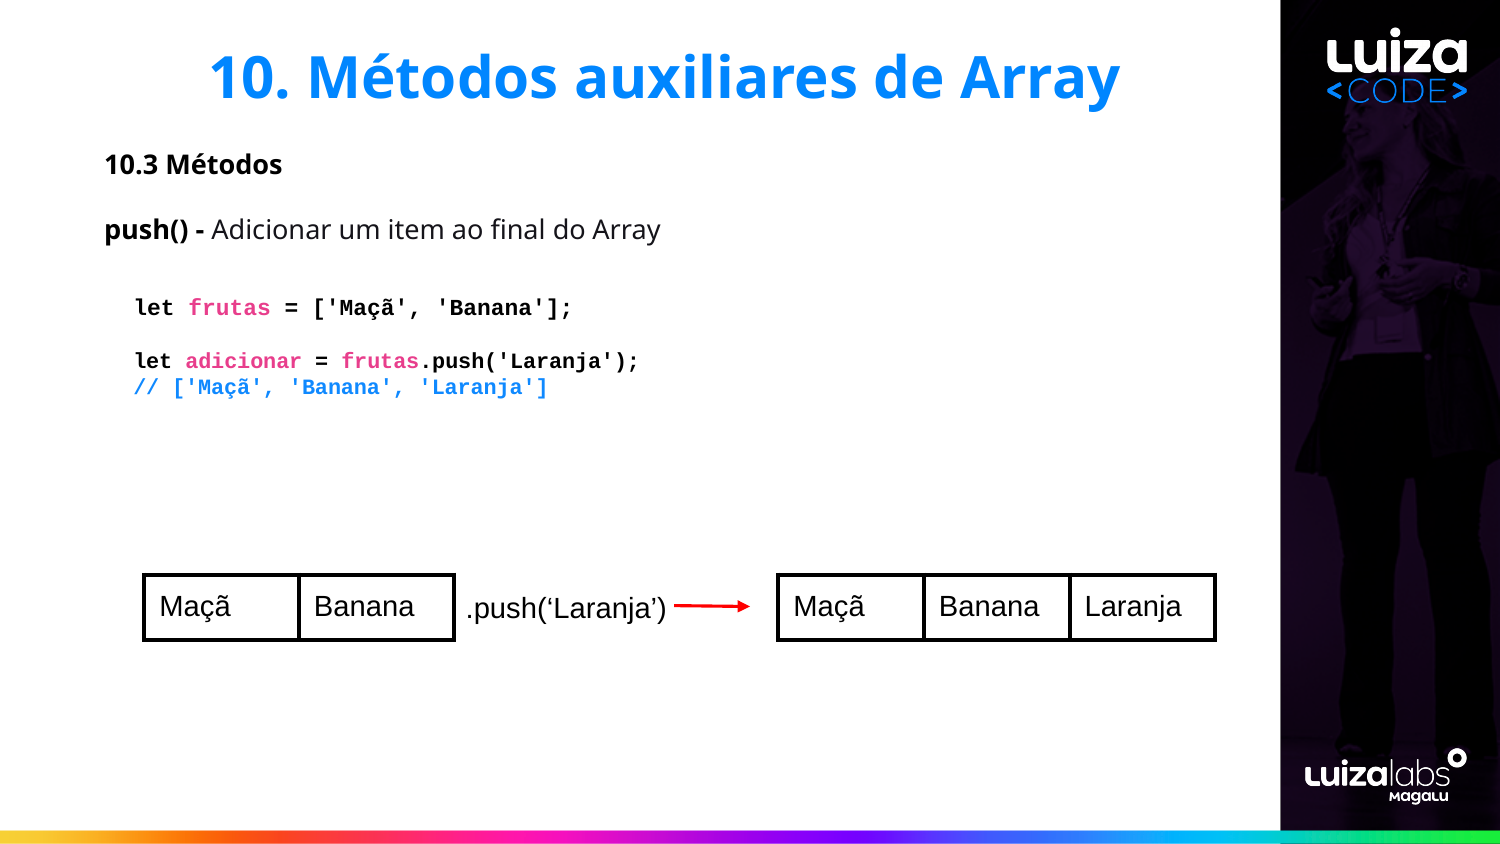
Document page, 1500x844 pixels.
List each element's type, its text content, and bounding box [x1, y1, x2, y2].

table_header Laranja [1072, 577, 1213, 638]
table_header Banana [926, 577, 1068, 638]
picture [0, 830, 1156, 844]
list 10. Métodos auxiliares de Array [131, 14, 1197, 116]
text_box let frutas = ['Maçã', 'Banana']; let adicionar = frutas.push('Laranja'); // ['Maçã', 'Banana', 'Laranja'] [118, 277, 1271, 442]
text_box 10.3 Métodos push() - Adicionar um item ao final do Array [89, 132, 1216, 260]
text_box .push(‘Laranja’) [450, 574, 843, 640]
table_header Maçã [146, 577, 297, 638]
table_header Banana [301, 577, 450, 638]
picture [1233, 0, 1500, 844]
table_header Maçã [843, 577, 922, 638]
